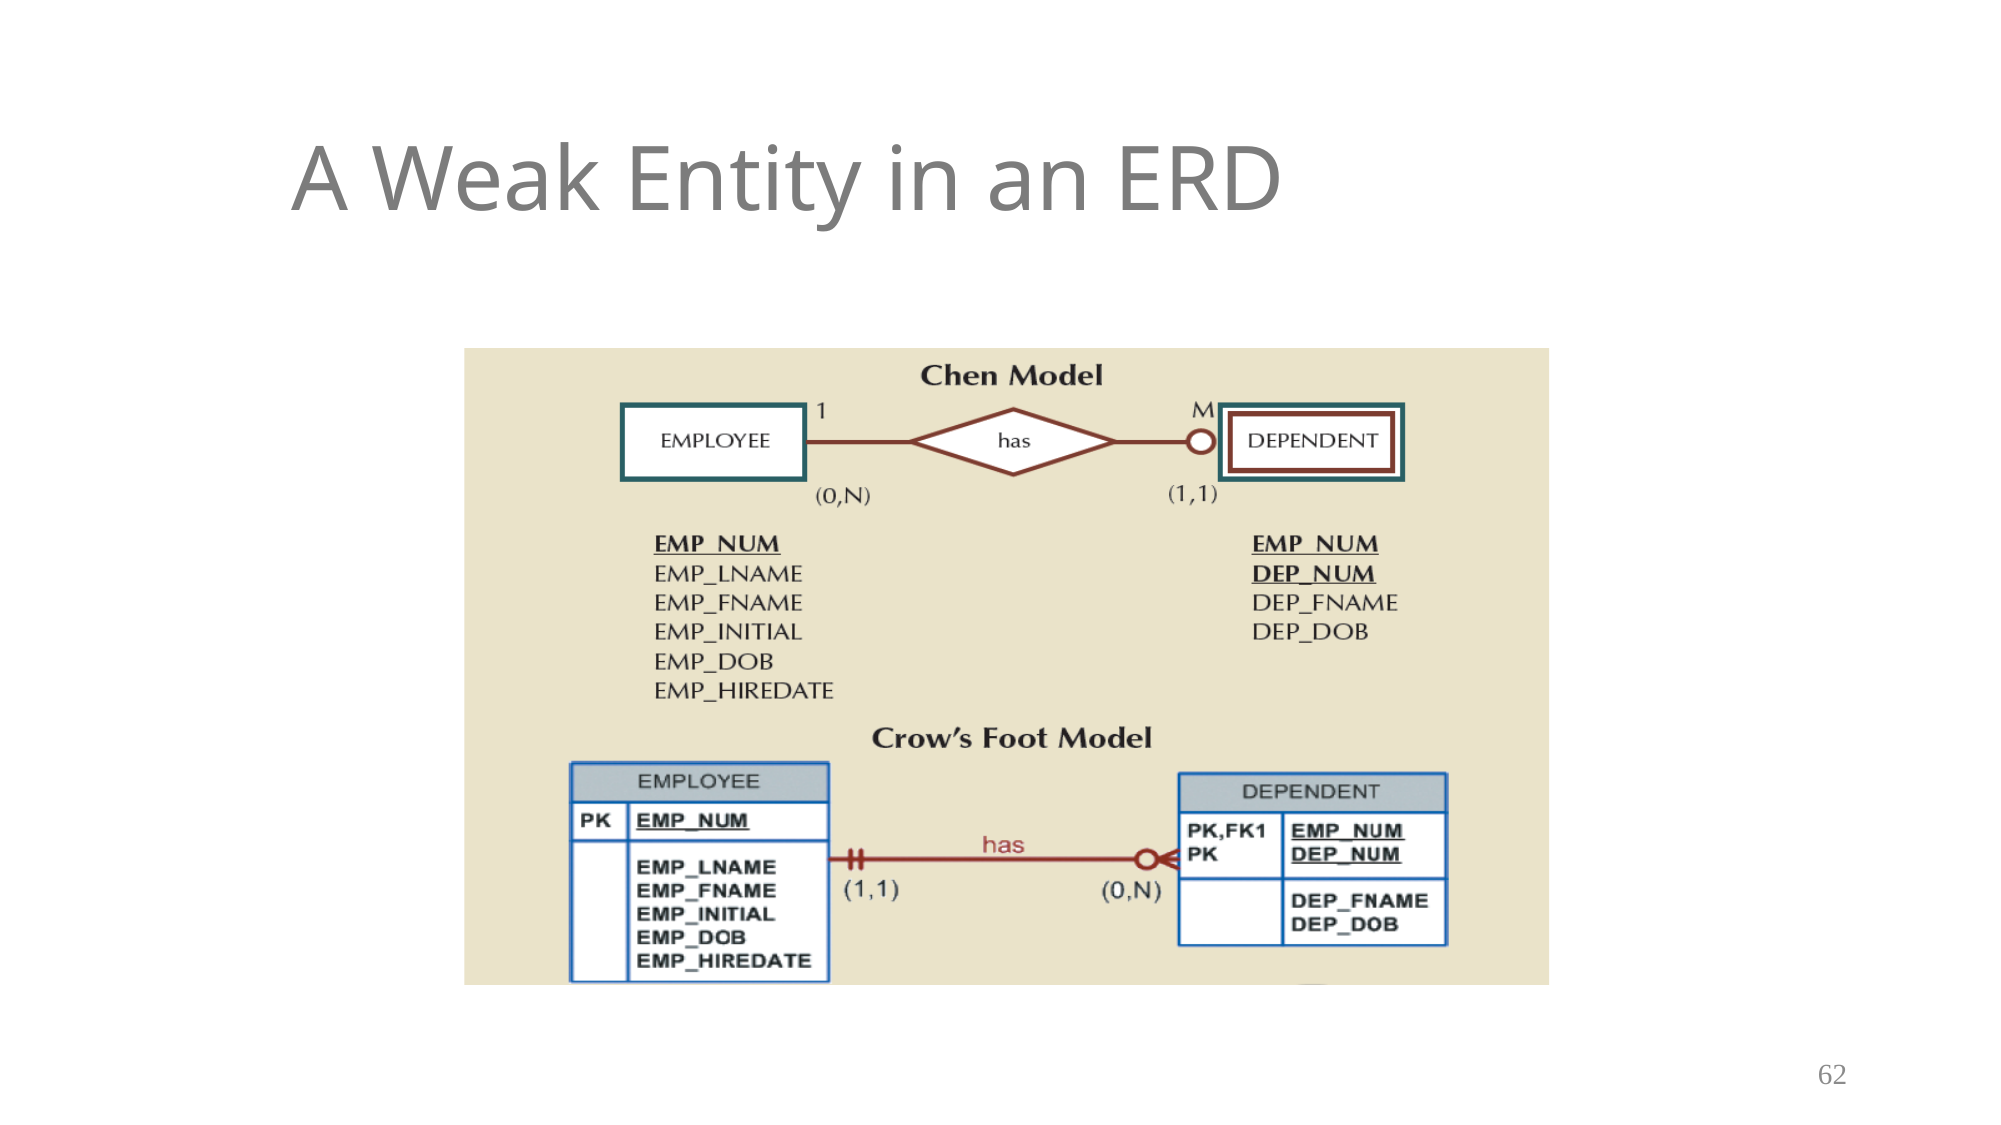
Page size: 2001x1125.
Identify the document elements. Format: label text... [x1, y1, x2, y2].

picture [464, 348, 1550, 985]
title A Weak Entity in an ERD [276, 93, 1724, 269]
slide_number 62 [1412, 1042, 1863, 1103]
